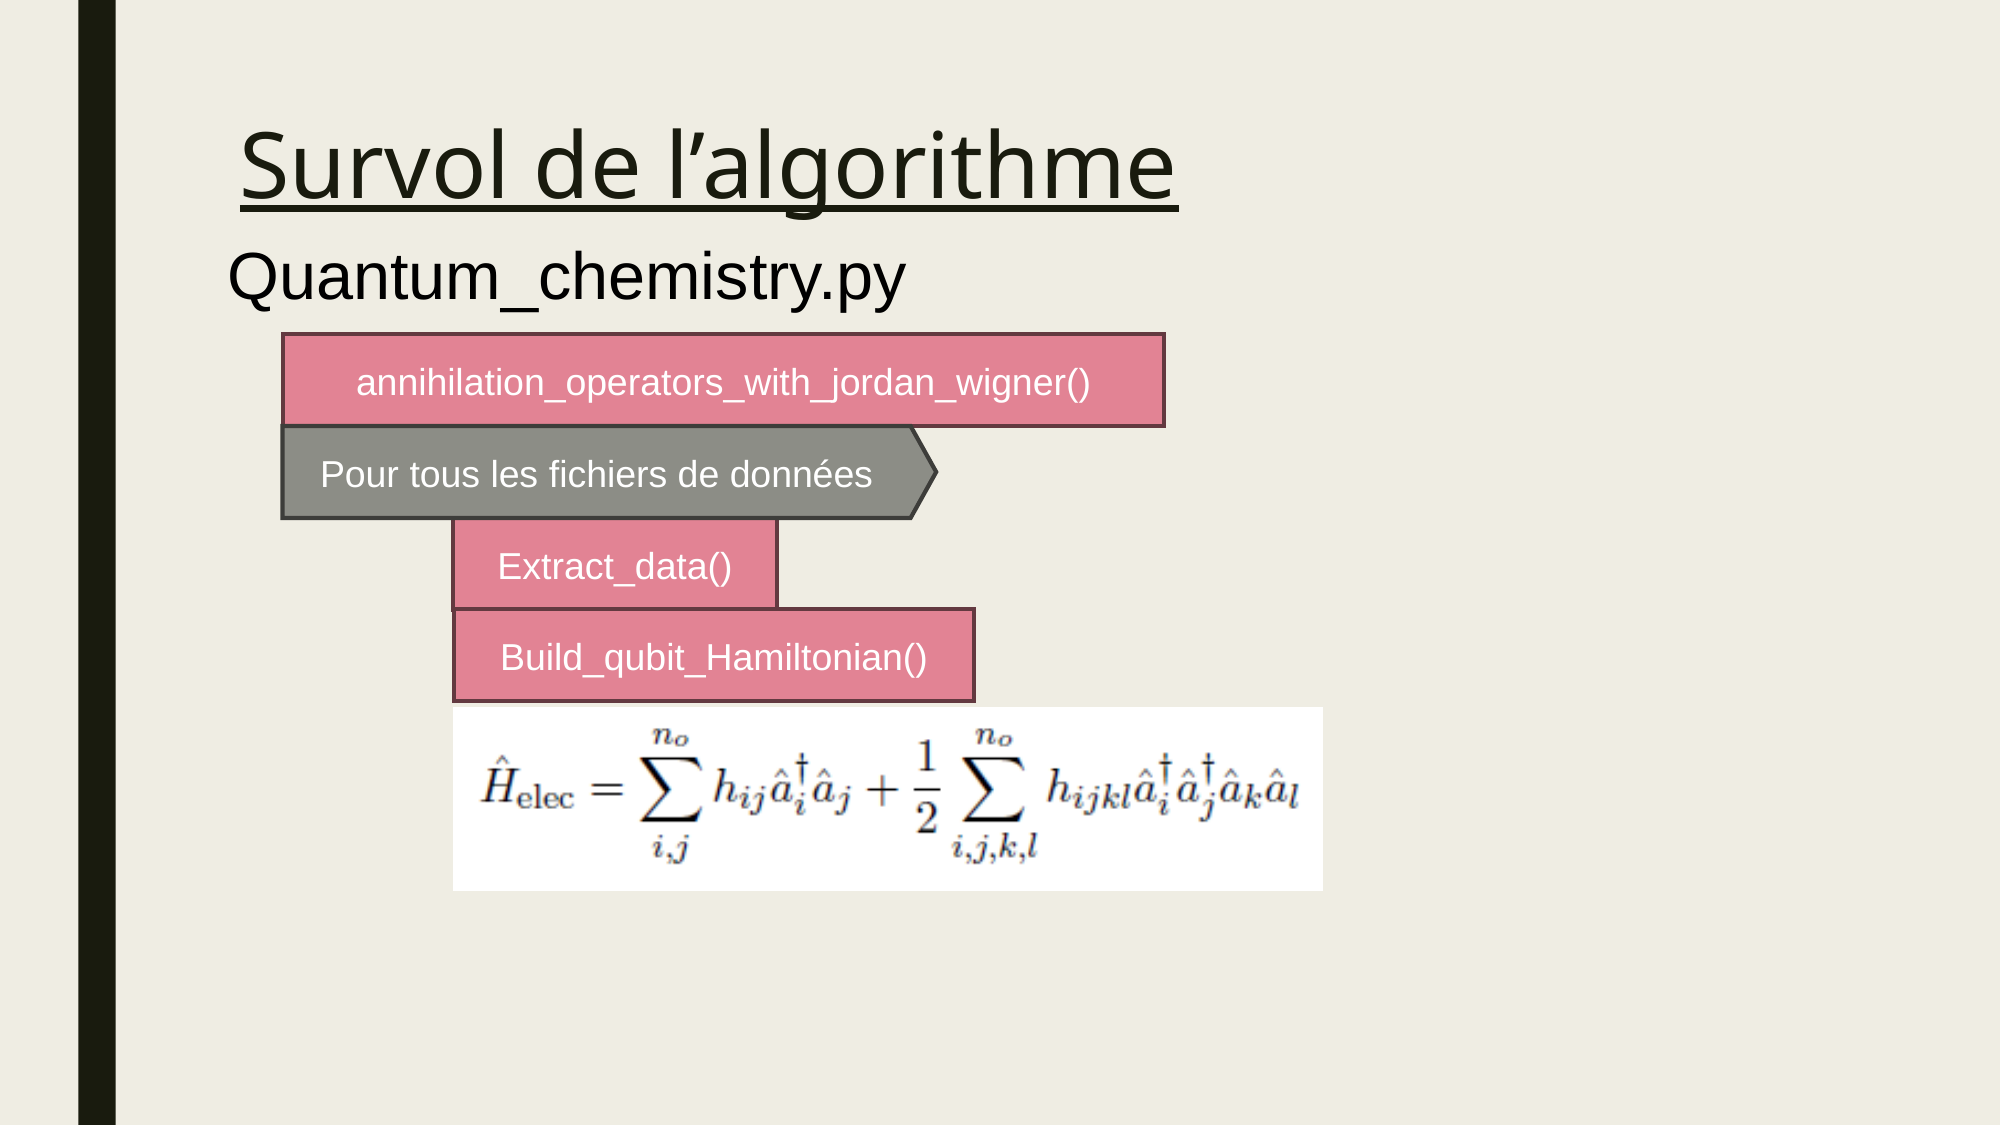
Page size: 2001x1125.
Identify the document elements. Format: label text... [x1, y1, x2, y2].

text_box Pour tous les fichiers de données [280, 423, 939, 521]
picture [452, 707, 1323, 891]
text_box annihilation_operators_with_jordan_wigner() [281, 332, 1166, 428]
text_box Build_qubit_Hamiltonian() [452, 607, 976, 703]
title Survol de l’algorithme [225, 112, 1800, 357]
text_box Extract_data() [451, 521, 779, 612]
text_box Quantum_chemistry.py [212, 234, 1788, 327]
